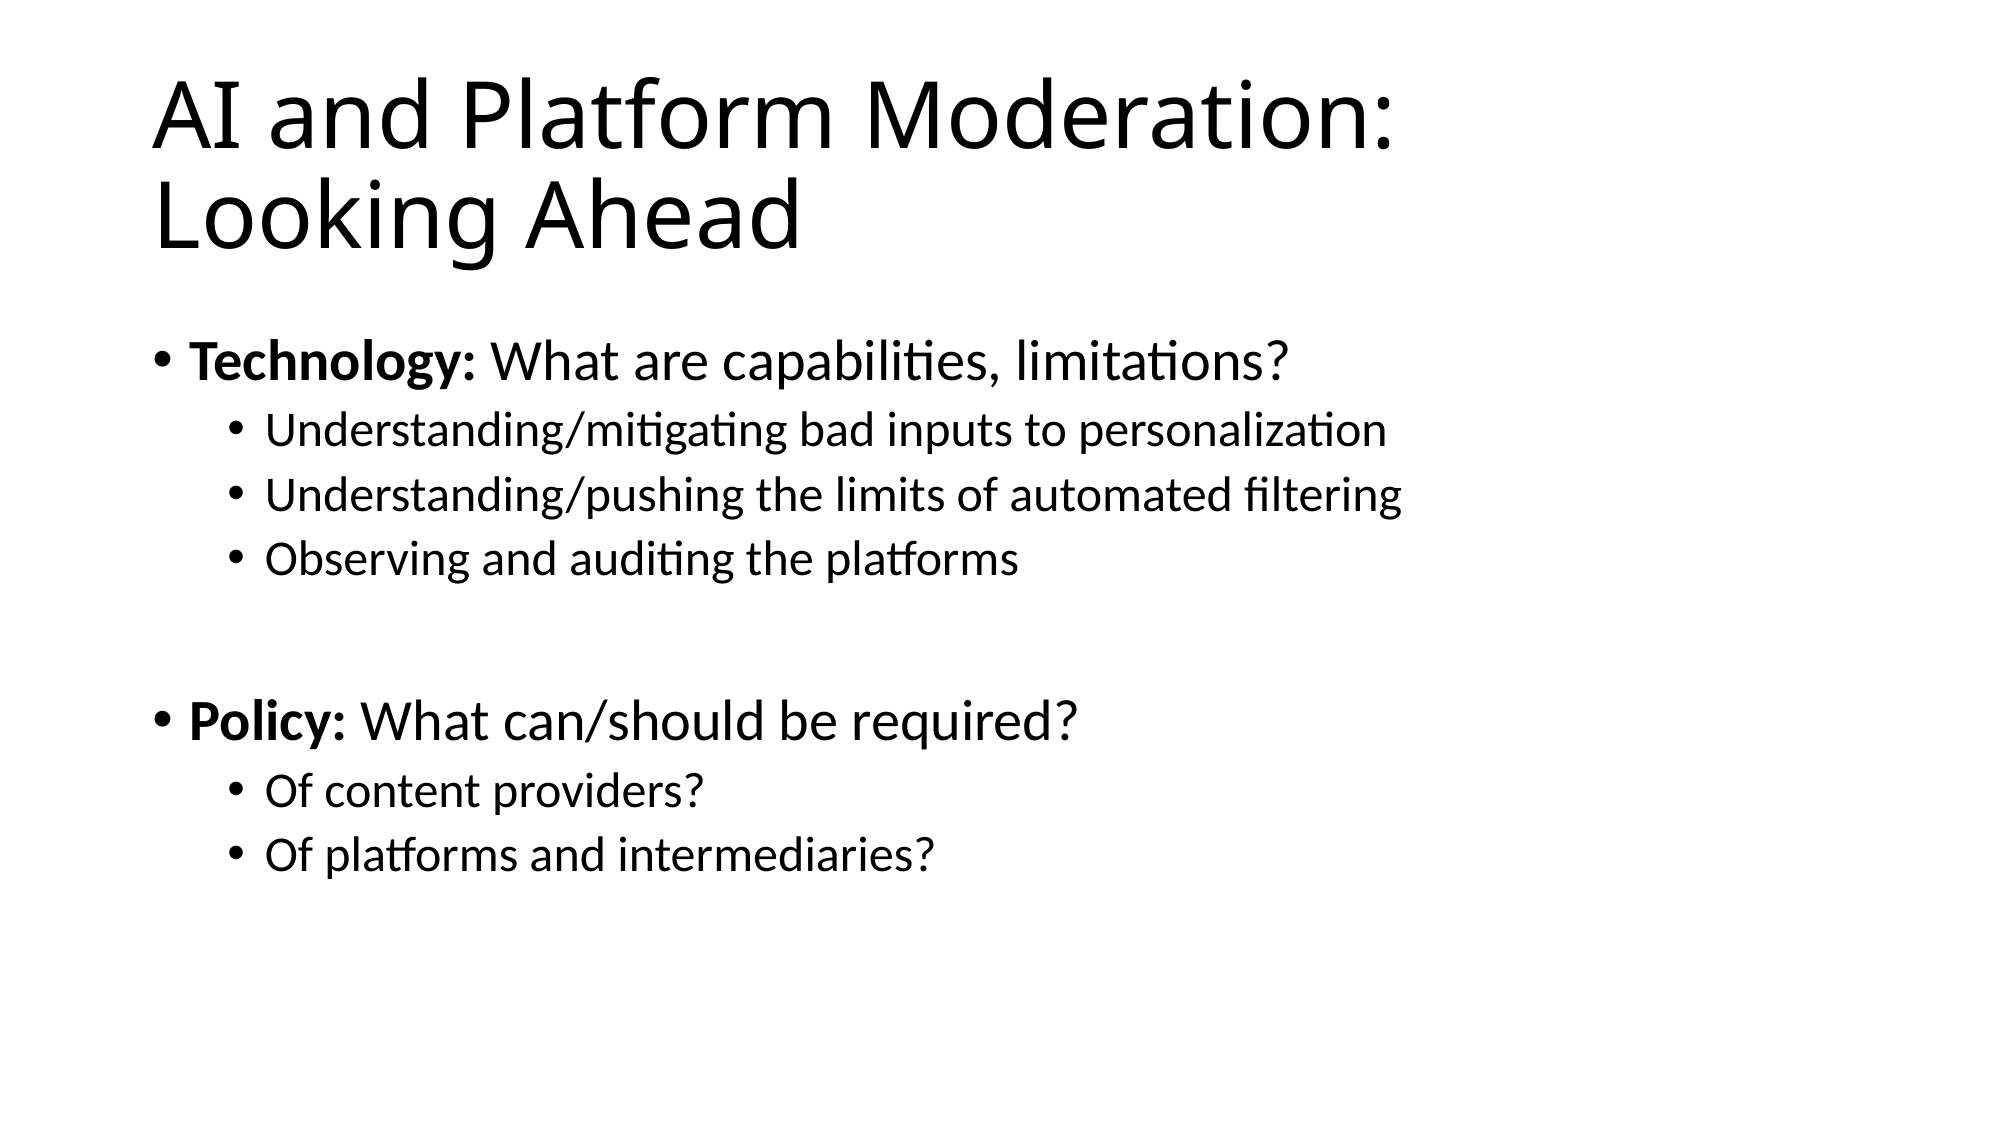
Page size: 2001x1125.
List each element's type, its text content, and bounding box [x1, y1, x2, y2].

title AI and Platform Moderation: Looking Ahead [137, 59, 1863, 278]
list Technology: What are capabilities, limitations? Understanding/mitigating bad inputs to personalization Understanding/pushing the limits of automated filtering Observing and auditing the platforms Policy: What can/should be required? Of content providers? Of platforms and intermediaries? [137, 322, 1920, 1066]
